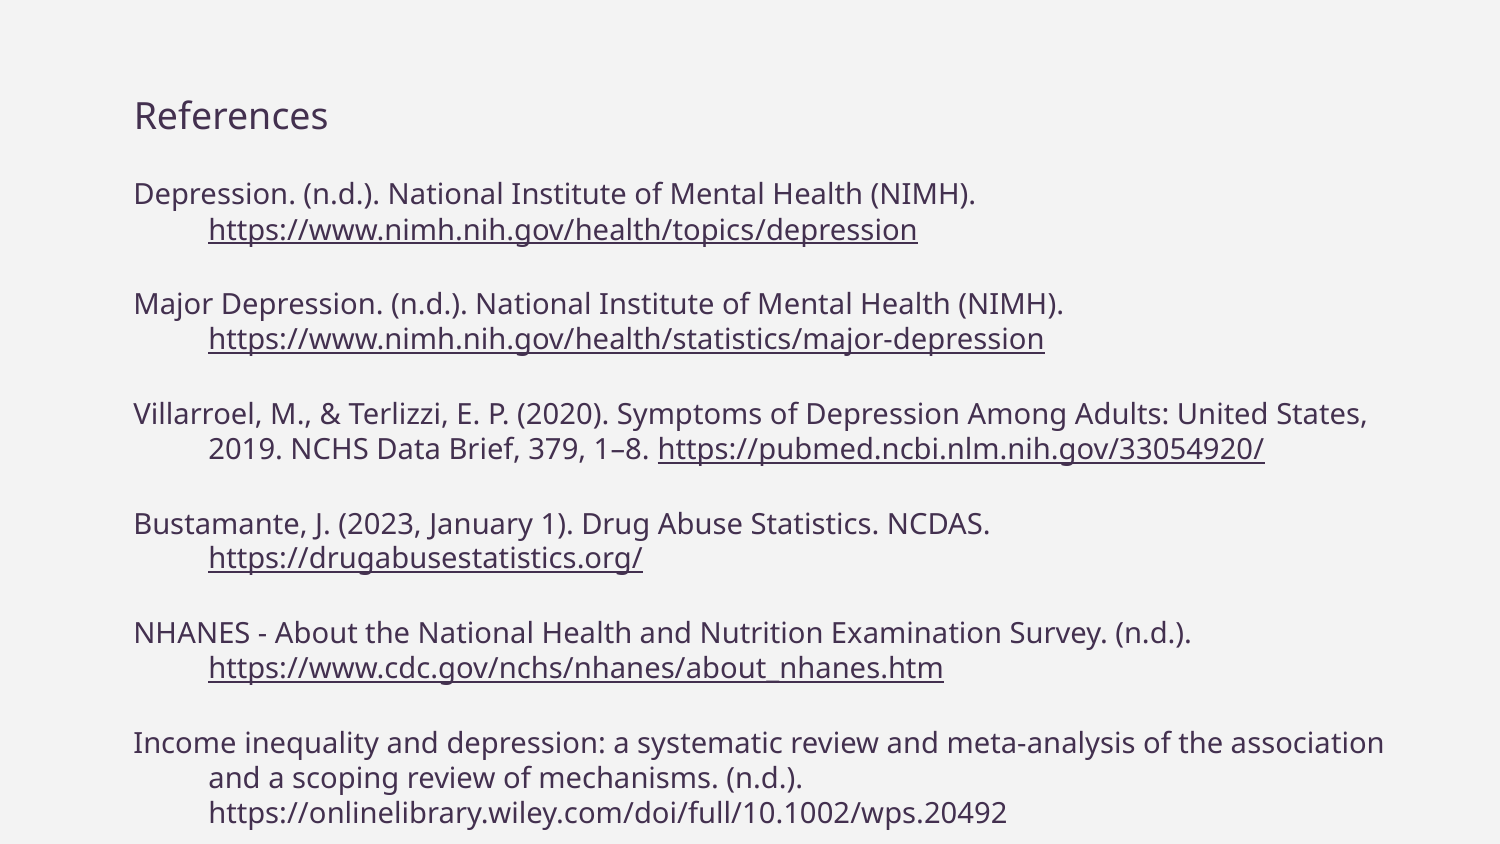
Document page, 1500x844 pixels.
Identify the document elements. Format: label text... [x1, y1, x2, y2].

title References [118, 77, 1092, 168]
text_box Depression. (n.d.). National Institute of Mental Health (NIMH). https://www.nimh.nih.gov/health/topics/depression Major Depression. (n.d.). National Institute of Mental Health (NIMH). https://www.nimh.nih.gov/health/statistics/major-depression Villarroel, M., & Terlizzi, E. P. (2020). Symptoms of Depression Among Adults: United States, 2019. NCHS Data Brief, 379, 1–8. https://pubmed.ncbi.nlm.nih.gov/33054920/ Bustamante, J. (2023, January 1). Drug Abuse Statistics. NCDAS. https://drugabusestatistics.org/ NHANES - About the National Health and Nutrition Examination Survey. (n.d.). https://www.cdc.gov/nchs/nhanes/about_nhanes.htm Income inequality and depression: a systematic review and meta-analysis of the association and a scoping review of mechanisms. (n.d.). https://onlinelibrary.wiley.com/doi/full/10.1002/wps.20492 [118, 168, 1425, 837]
